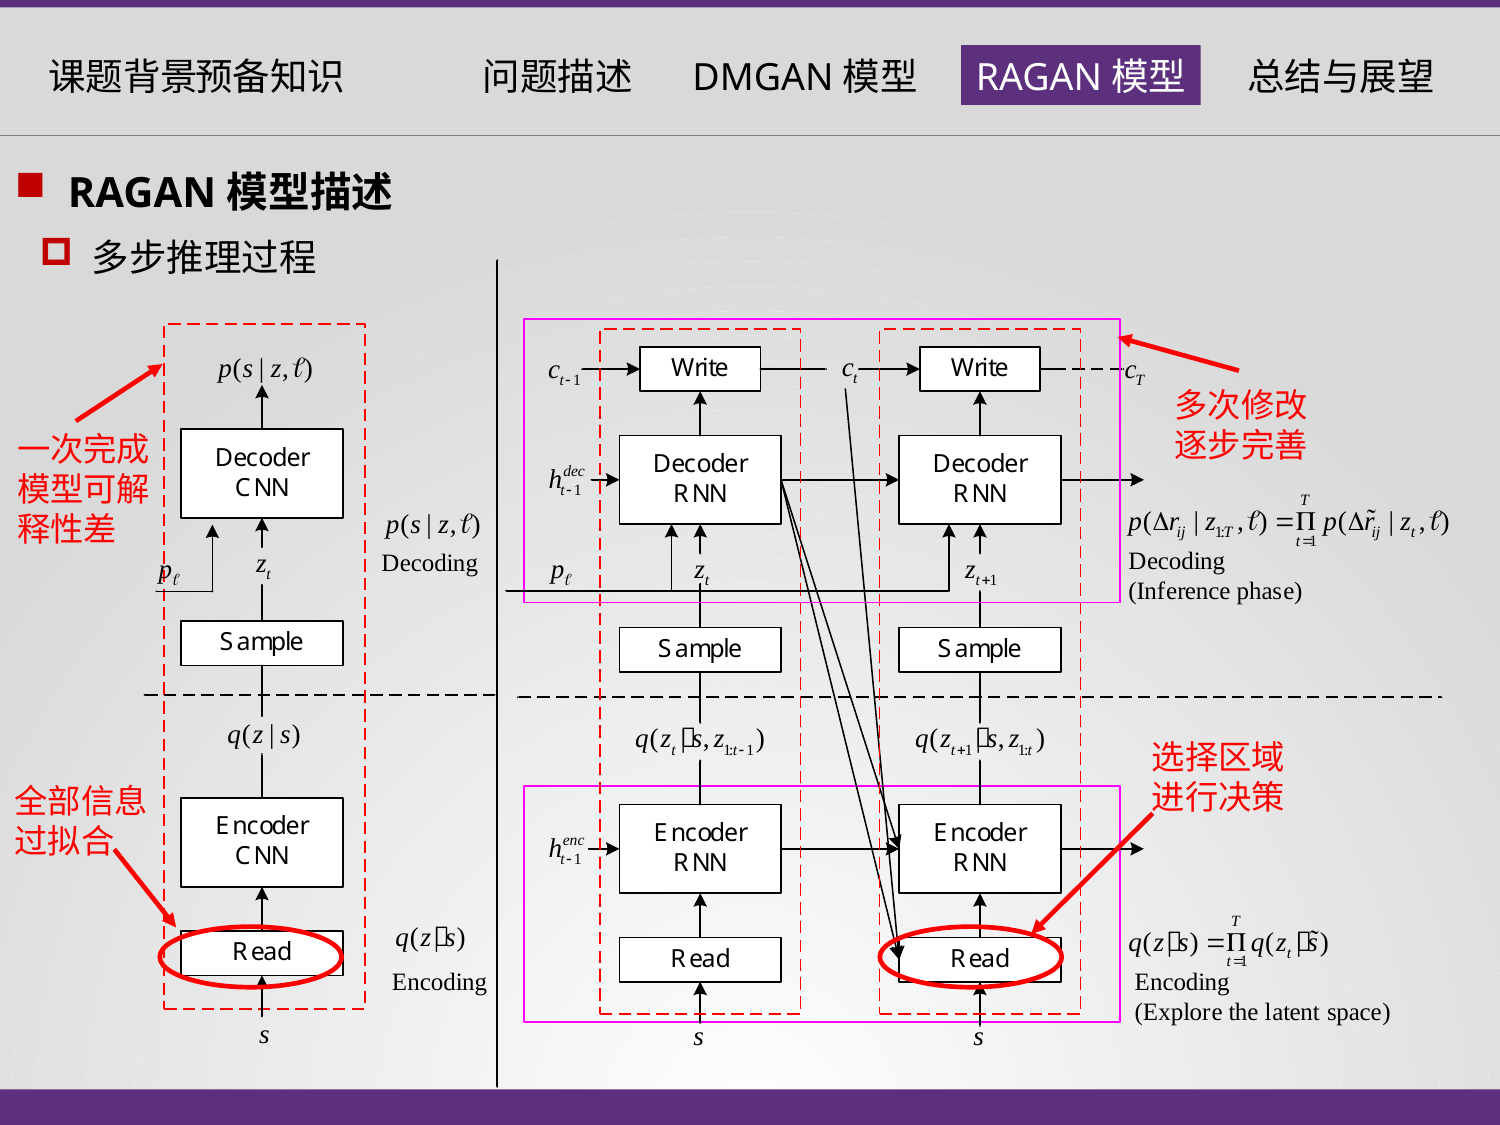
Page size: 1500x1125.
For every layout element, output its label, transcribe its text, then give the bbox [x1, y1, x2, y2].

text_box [1031, 813, 1153, 935]
text_box 多步推理过程 [24, 226, 683, 287]
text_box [1117, 337, 1239, 371]
text_box 全部信息 过拟合 [0, 772, 141, 868]
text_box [141, 256, 1454, 1089]
text_box 一次完成 模型可解释性差 [2, 420, 141, 556]
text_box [75, 363, 163, 422]
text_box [114, 849, 177, 928]
text_box RAGAN模型描述 [0, 157, 1011, 223]
